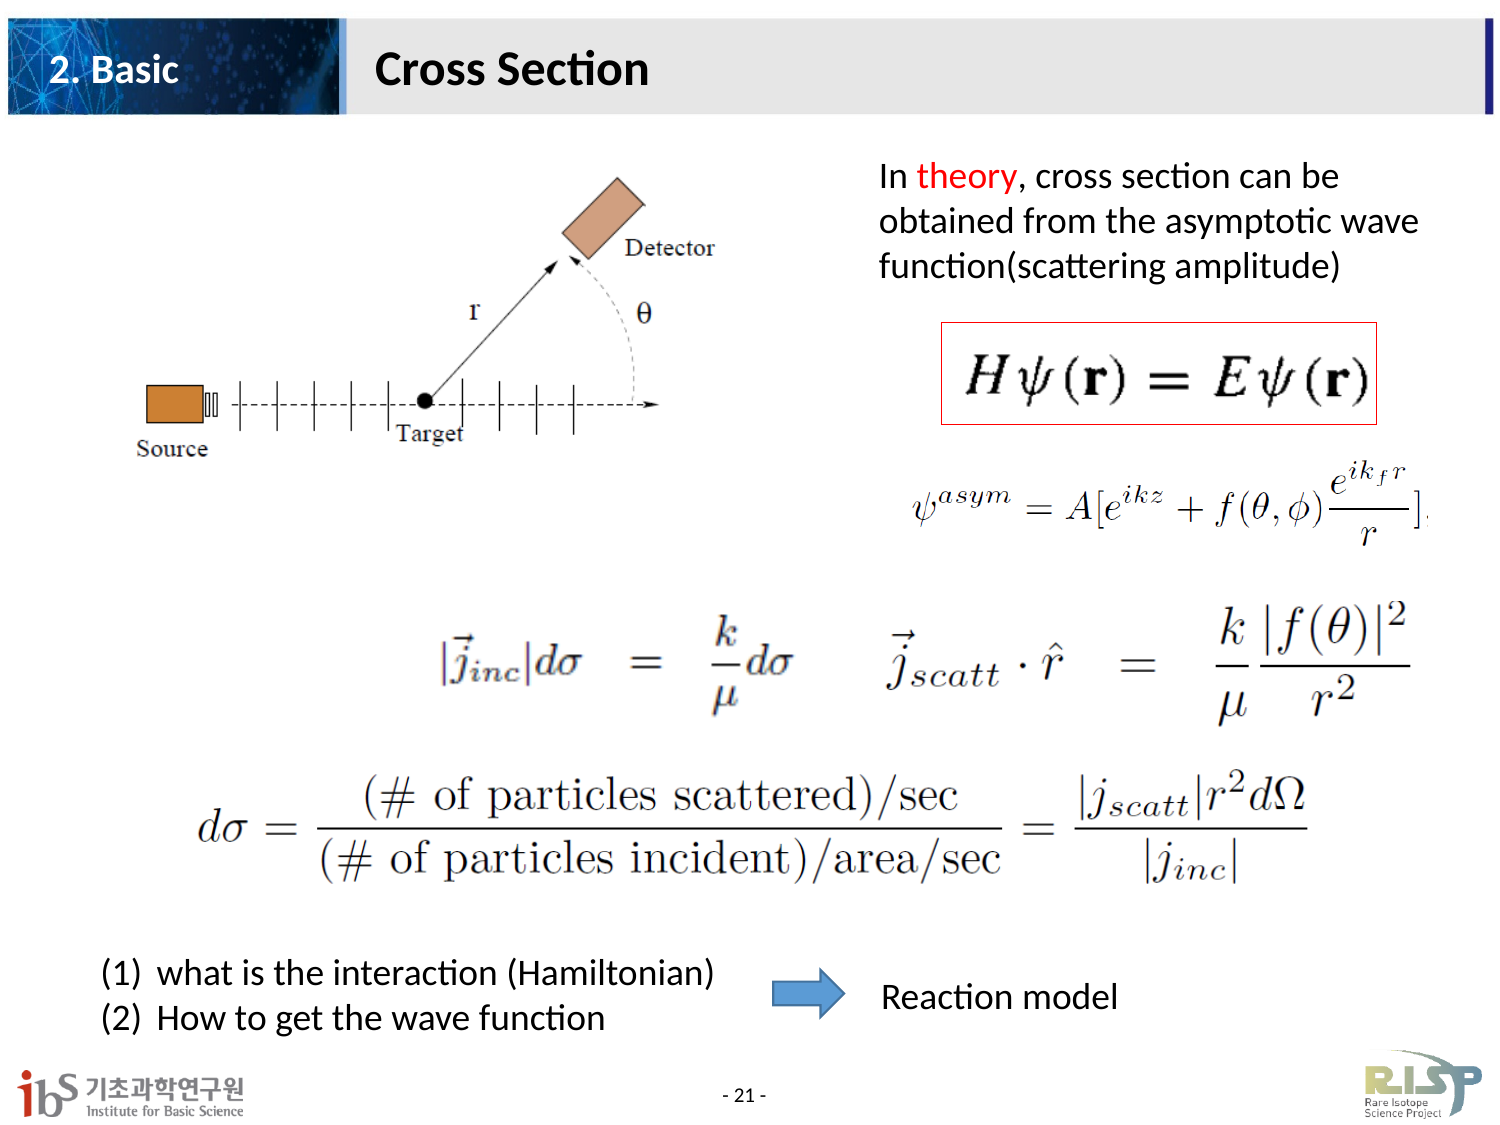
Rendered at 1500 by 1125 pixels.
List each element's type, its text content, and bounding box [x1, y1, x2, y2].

picture [941, 322, 1377, 425]
picture [2, 10, 1500, 490]
picture [402, 591, 809, 722]
text_box Reaction model [866, 964, 1249, 1024]
picture [17, 1070, 243, 1117]
text_box In theory, cross section can be obtained from the asymptotic wave function(scattering amplitude) [864, 143, 1459, 294]
picture [879, 460, 1428, 738]
text_box what is the interaction (Hamiltonian) How to get the wave function [85, 940, 752, 1046]
picture [163, 758, 1339, 896]
picture [1364, 1049, 1482, 1119]
text_box [772, 967, 846, 1020]
